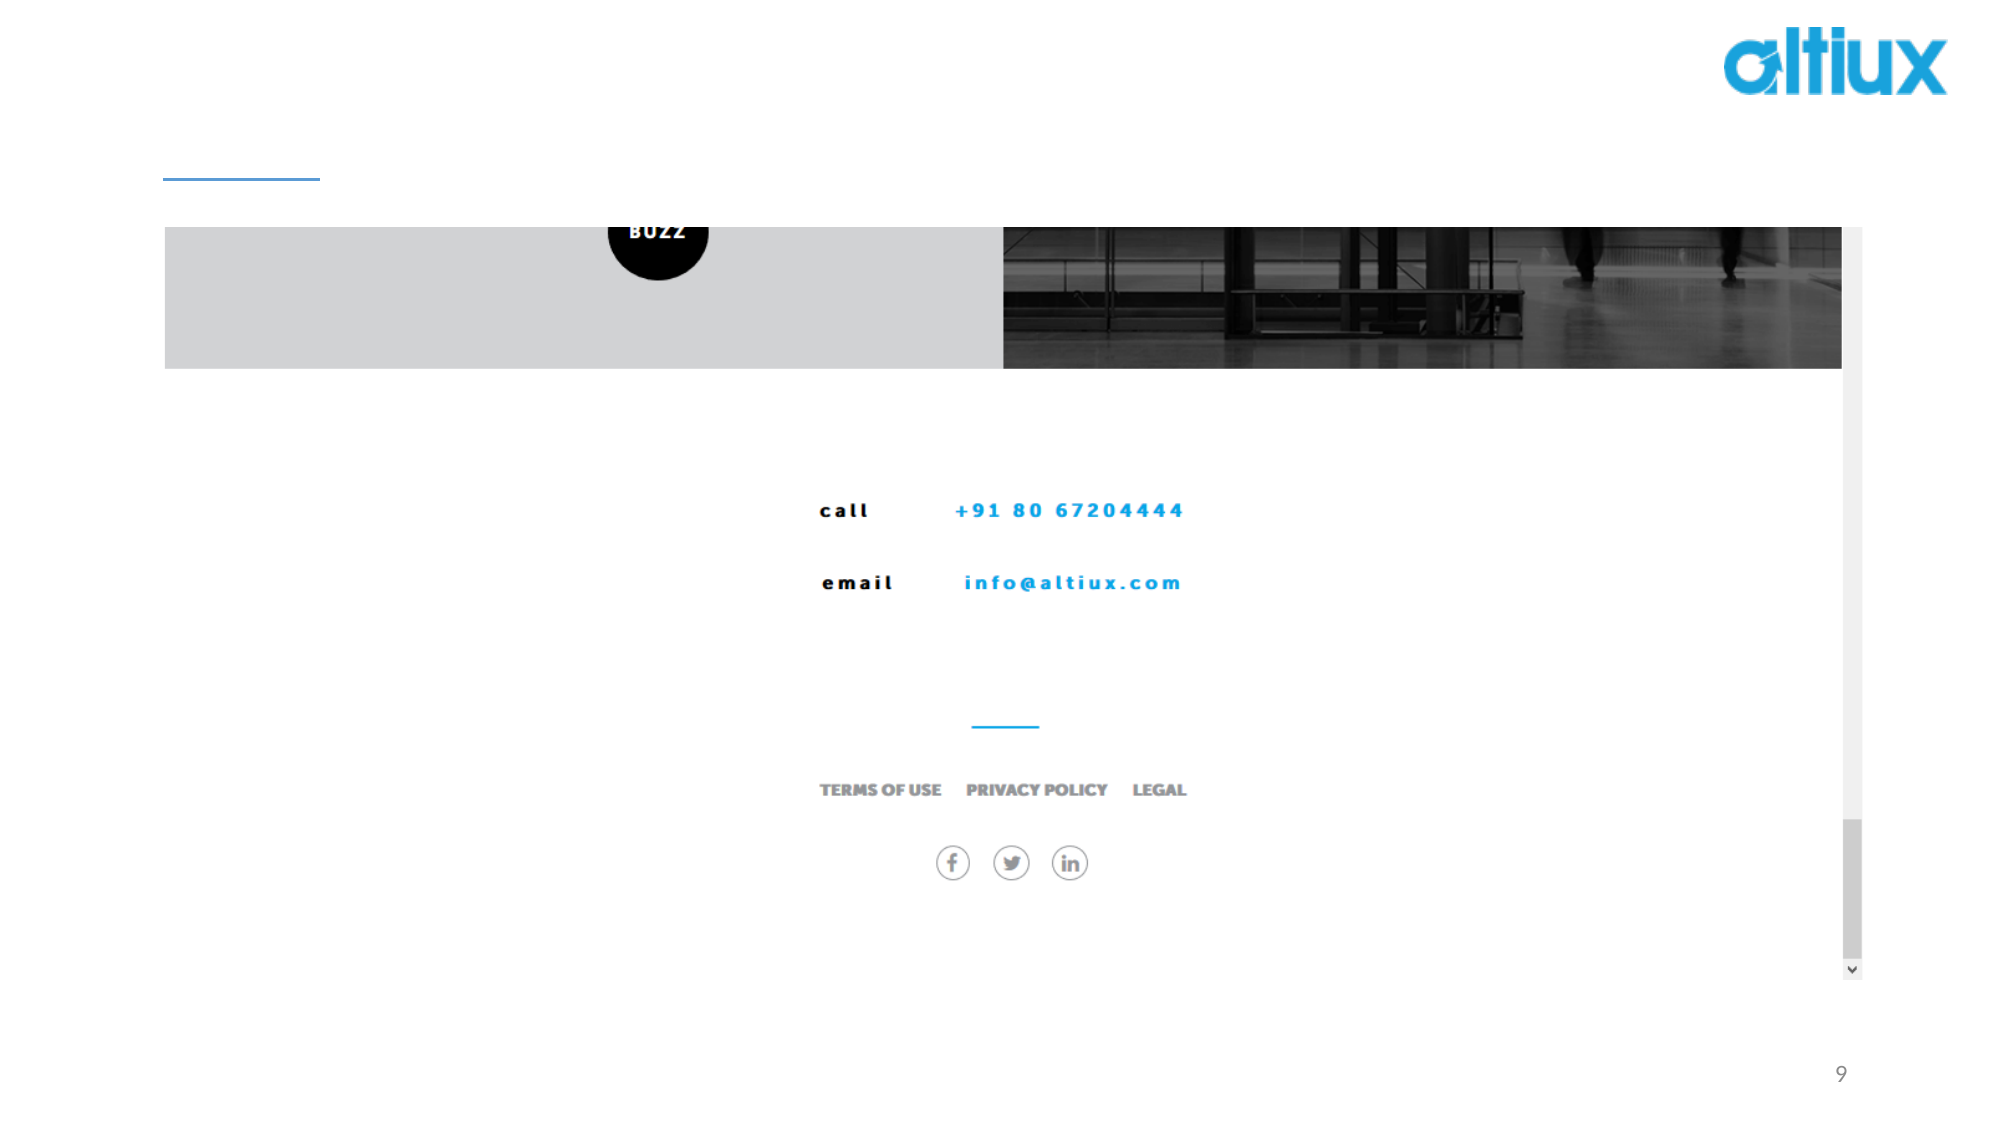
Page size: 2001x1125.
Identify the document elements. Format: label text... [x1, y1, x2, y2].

picture [1724, 27, 1948, 95]
slide_number 9 [1412, 1042, 1863, 1103]
picture [164, 227, 1863, 980]
